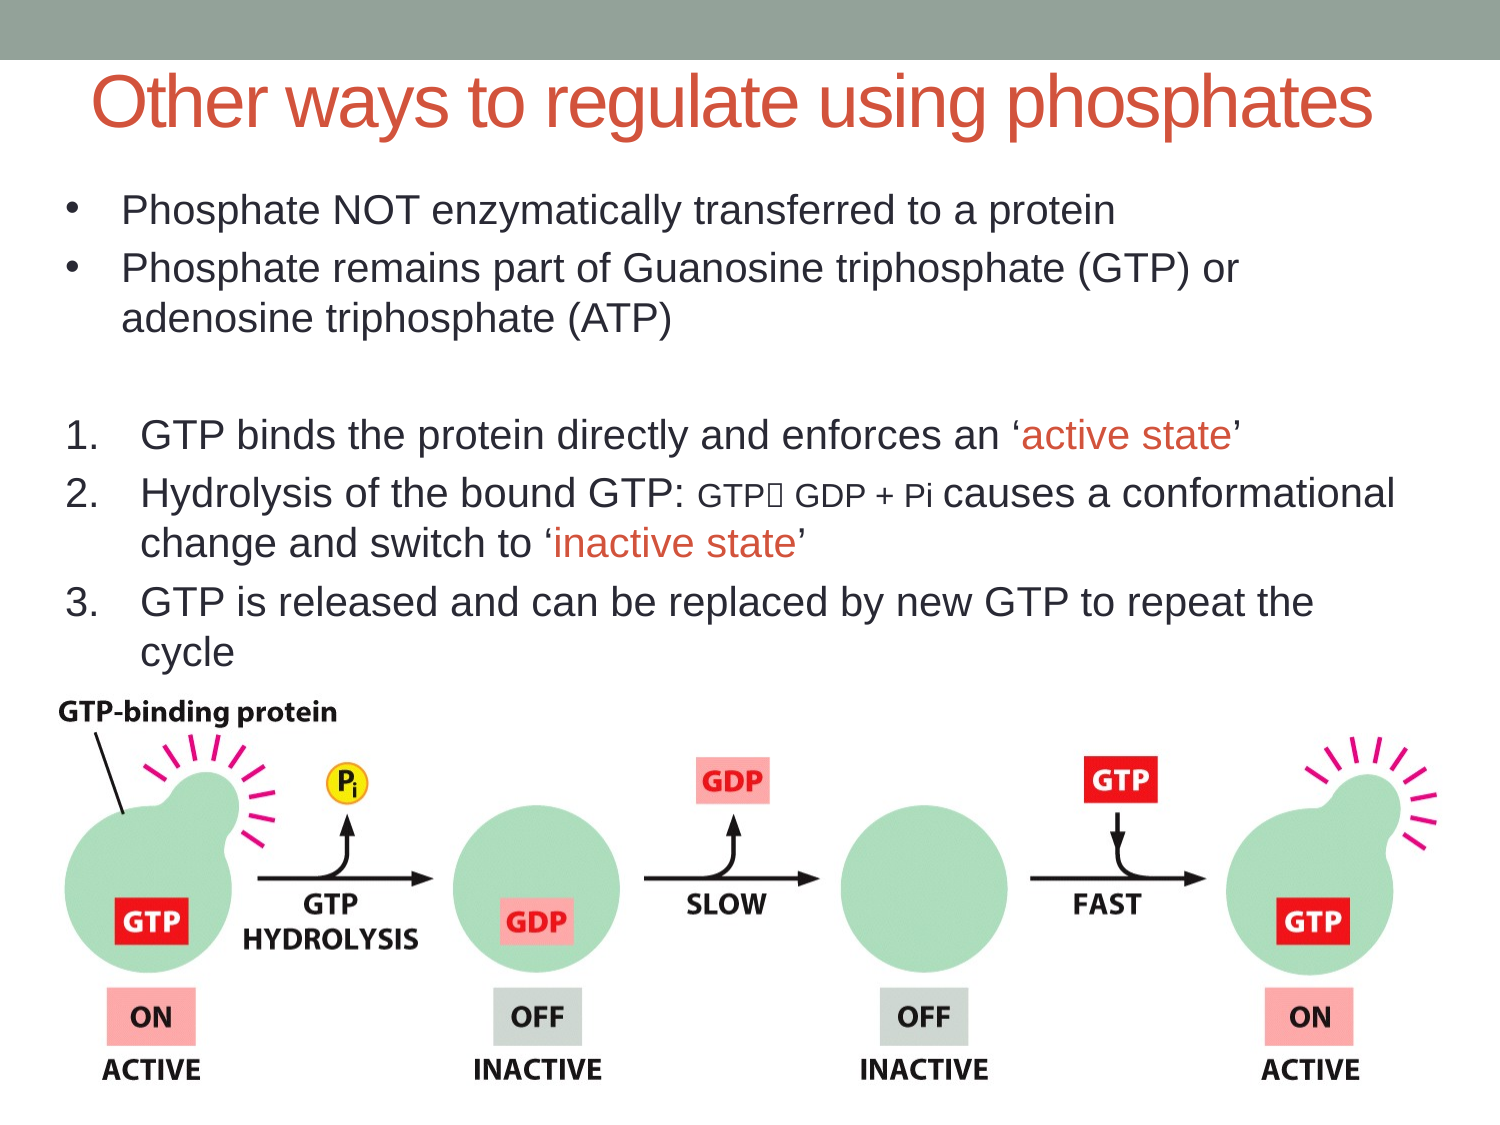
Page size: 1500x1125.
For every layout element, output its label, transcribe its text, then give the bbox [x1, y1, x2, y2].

text_box Phosphate NOT enzymatically transferred to a protein Phosphate remains part of Guanosine triphosphate (GTP) or adenosine triphosphate (ATP) GTP binds the protein directly and enforces an ‘active state’ Hydrolysis of the bound GTP: GTP GDP + Pi causes a conformational change and switch to ‘inactive state’ GTP is released and can be replaced by new GTP to repeat the cycle [50, 175, 1437, 400]
title Other ways to regulate using phosphates [75, 3, 1425, 175]
picture [49, 685, 1450, 1098]
